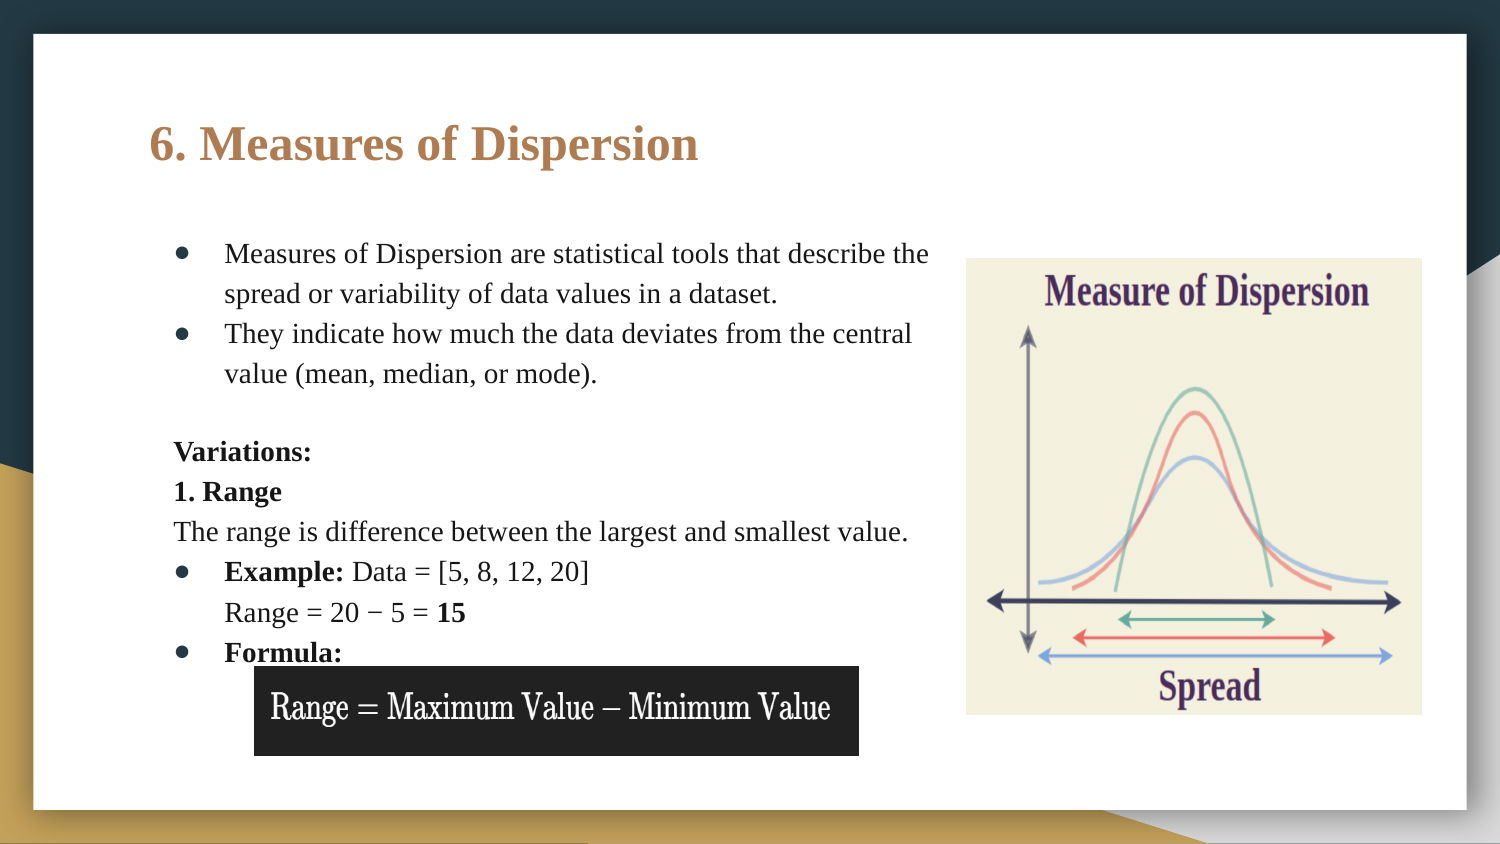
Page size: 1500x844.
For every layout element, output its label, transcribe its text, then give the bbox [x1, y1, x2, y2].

list Measures of Dispersion are statistical tools that describe the spread or variability of data values in a dataset. They indicate how much the data deviates from the central value (mean, median, or mode). Variations: 1. Range The range is difference between the largest and smallest value. Example: Data = [5, 8, 12, 20] Range = 20 − 5 = 15 Formula: [134, 214, 950, 790]
picture [253, 666, 859, 756]
picture [965, 258, 1423, 716]
title 6. Measures of Dispersion [134, 95, 1366, 220]
